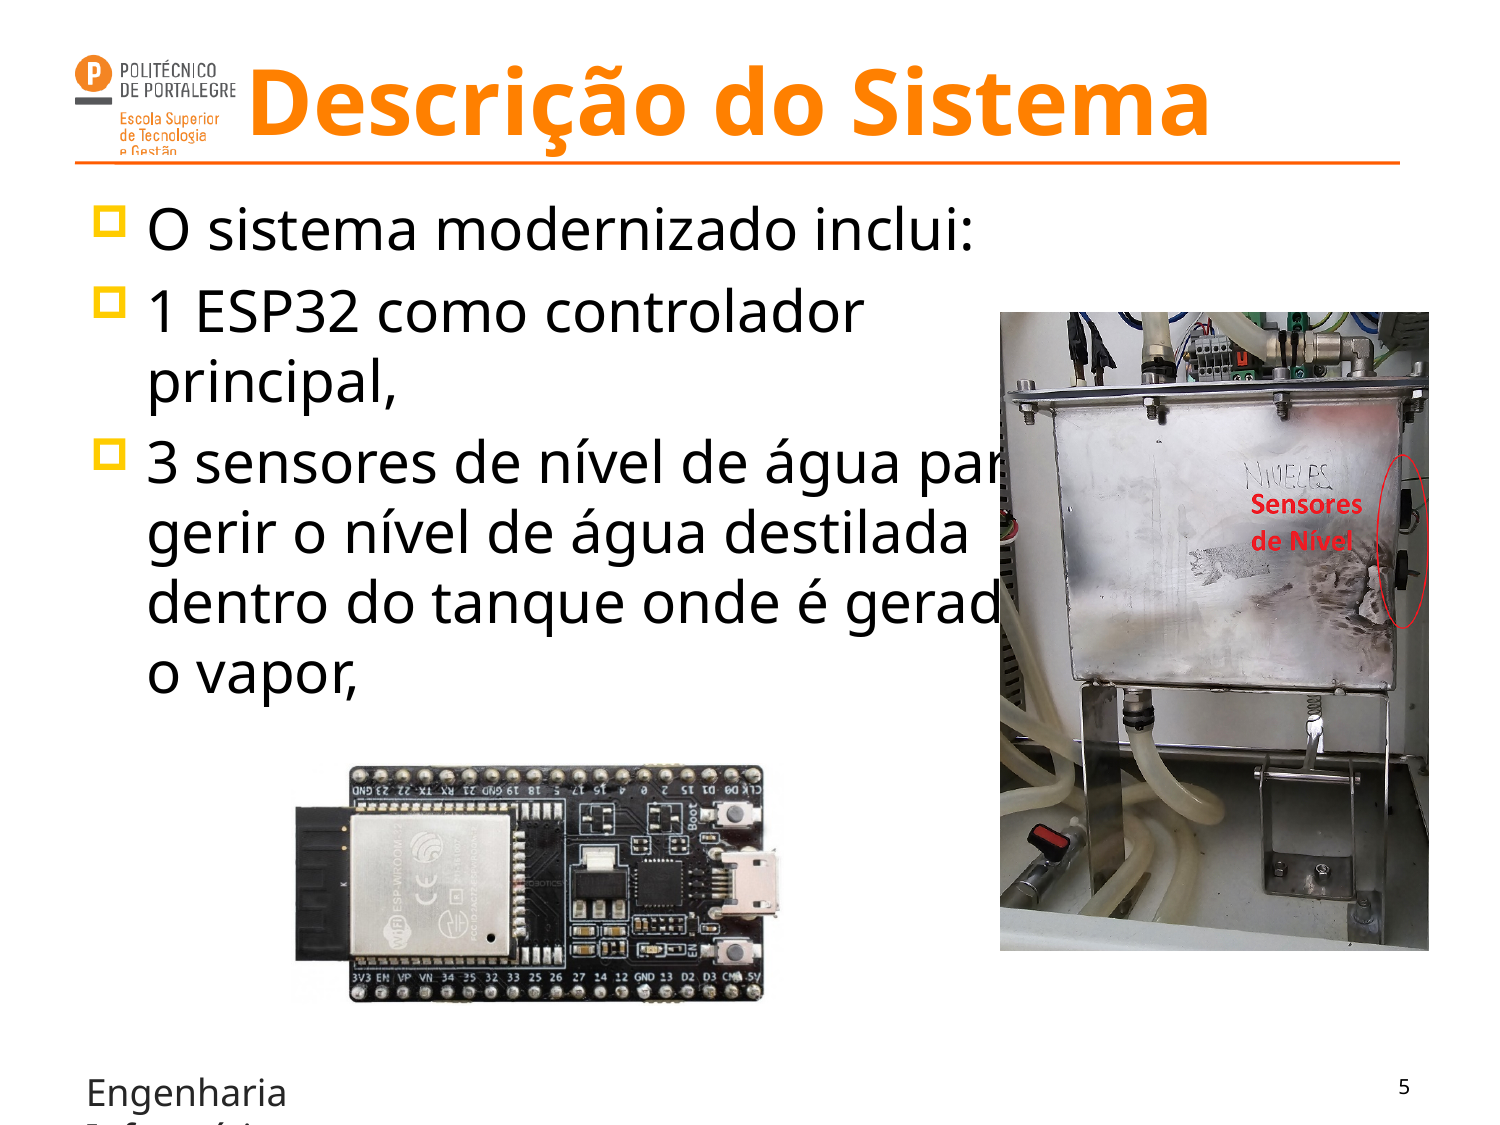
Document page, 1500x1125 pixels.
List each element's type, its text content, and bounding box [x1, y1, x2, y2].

picture [291, 763, 784, 1006]
title Descrição do Sistema [229, 45, 1448, 162]
list O sistema modernizado inclui: 1 ESP32 como controlador principal, 3 sensores de nível de água para gerir o nível de água destilada dentro do tanque onde é gerado o vapor, [74, 184, 1076, 1006]
slide_number 5 [1074, 1065, 1426, 1120]
picture [999, 312, 1430, 951]
